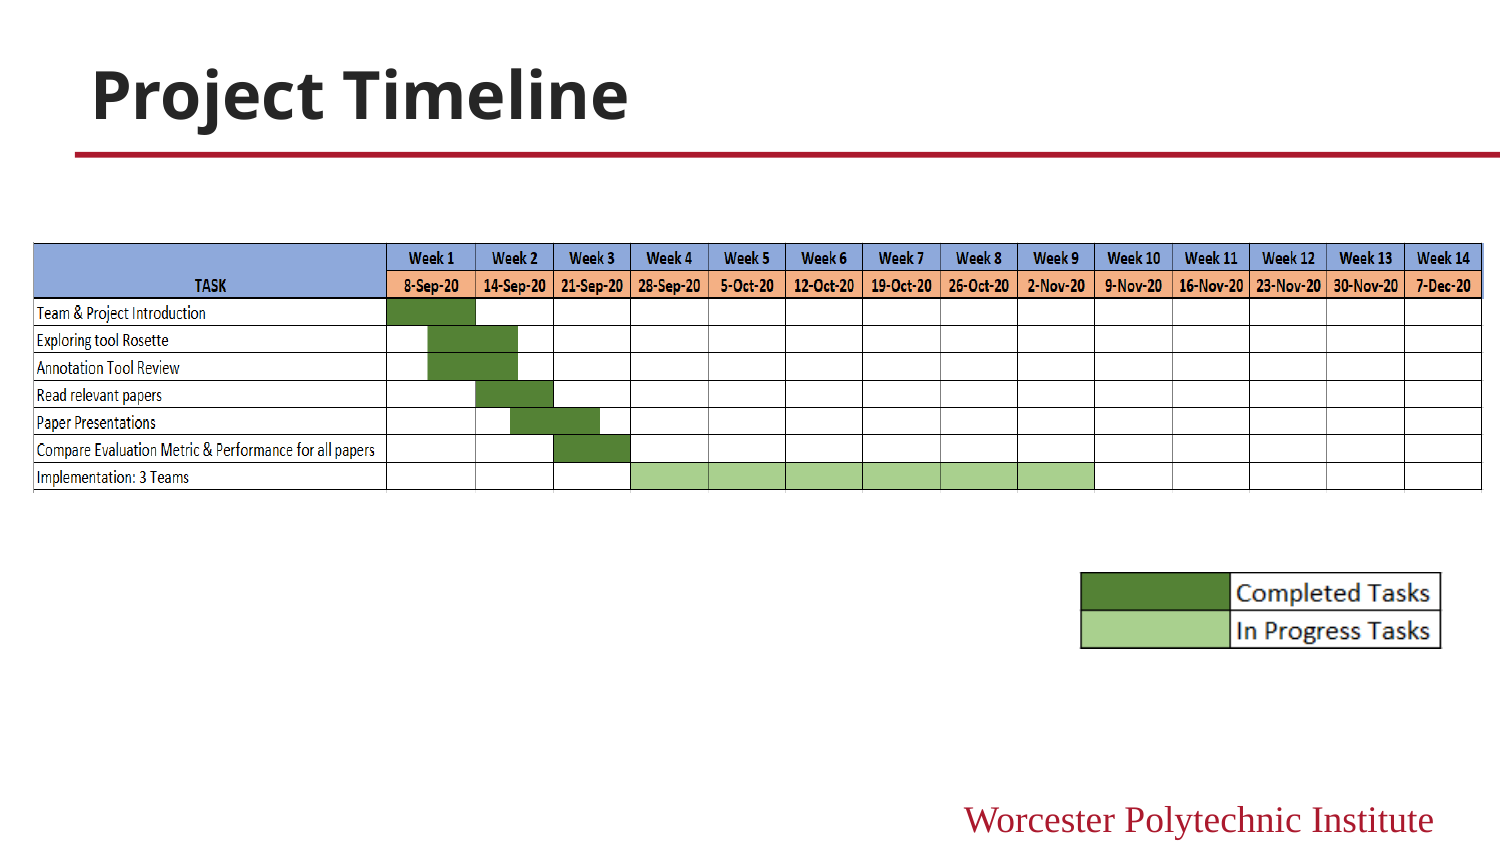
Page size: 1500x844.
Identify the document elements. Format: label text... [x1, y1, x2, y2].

picture [1079, 571, 1443, 649]
title Project Timeline [75, 42, 1425, 141]
picture [32, 242, 1484, 493]
